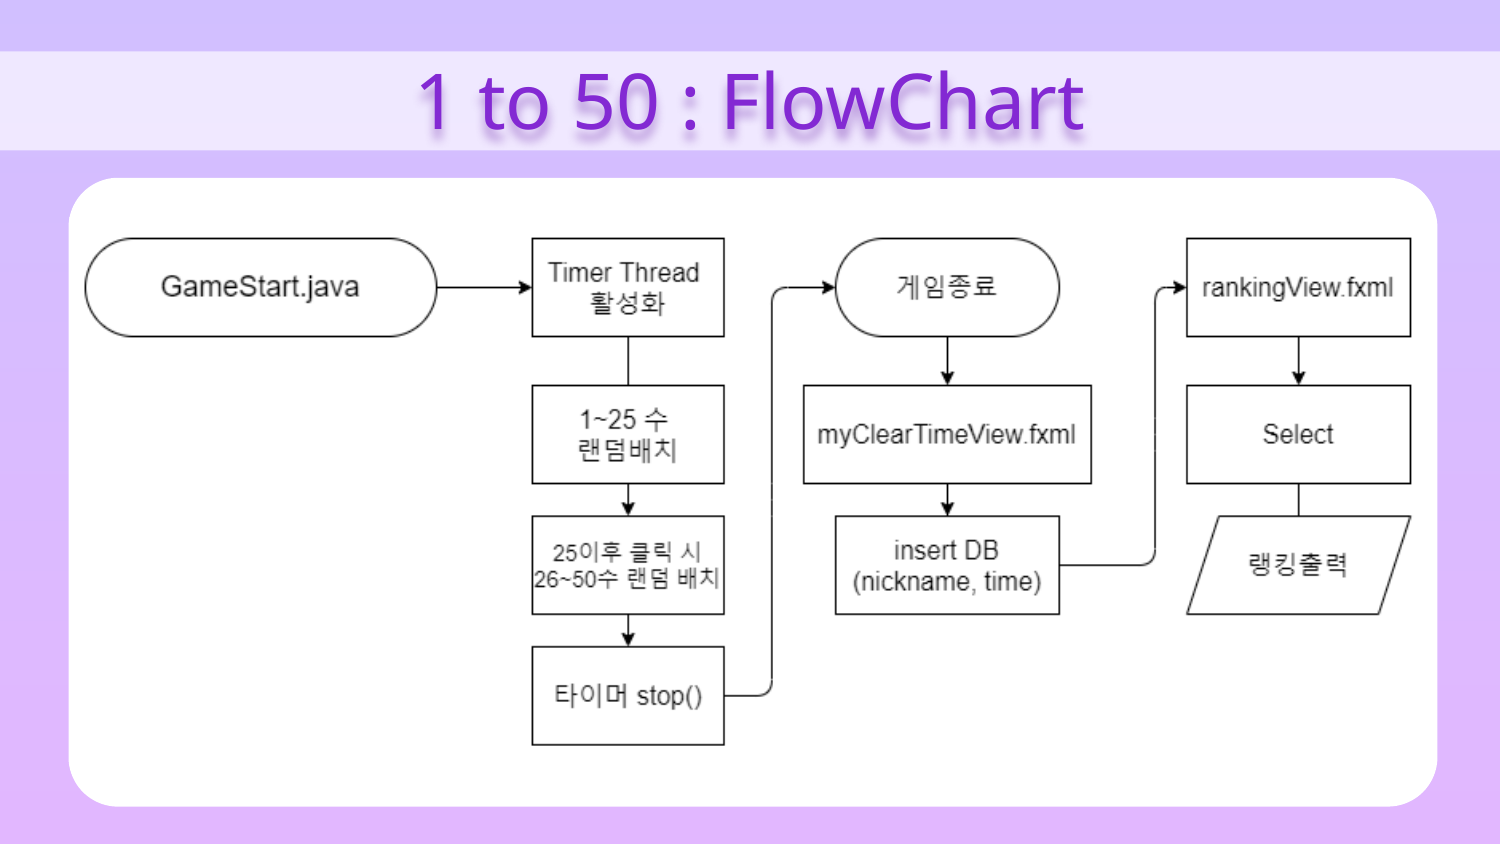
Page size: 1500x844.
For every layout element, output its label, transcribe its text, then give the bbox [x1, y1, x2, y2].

title 1 to 50 : FlowChart [235, 37, 1265, 161]
text_box [0, 51, 228, 151]
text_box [69, 178, 1437, 807]
text_box [1272, 51, 1500, 151]
